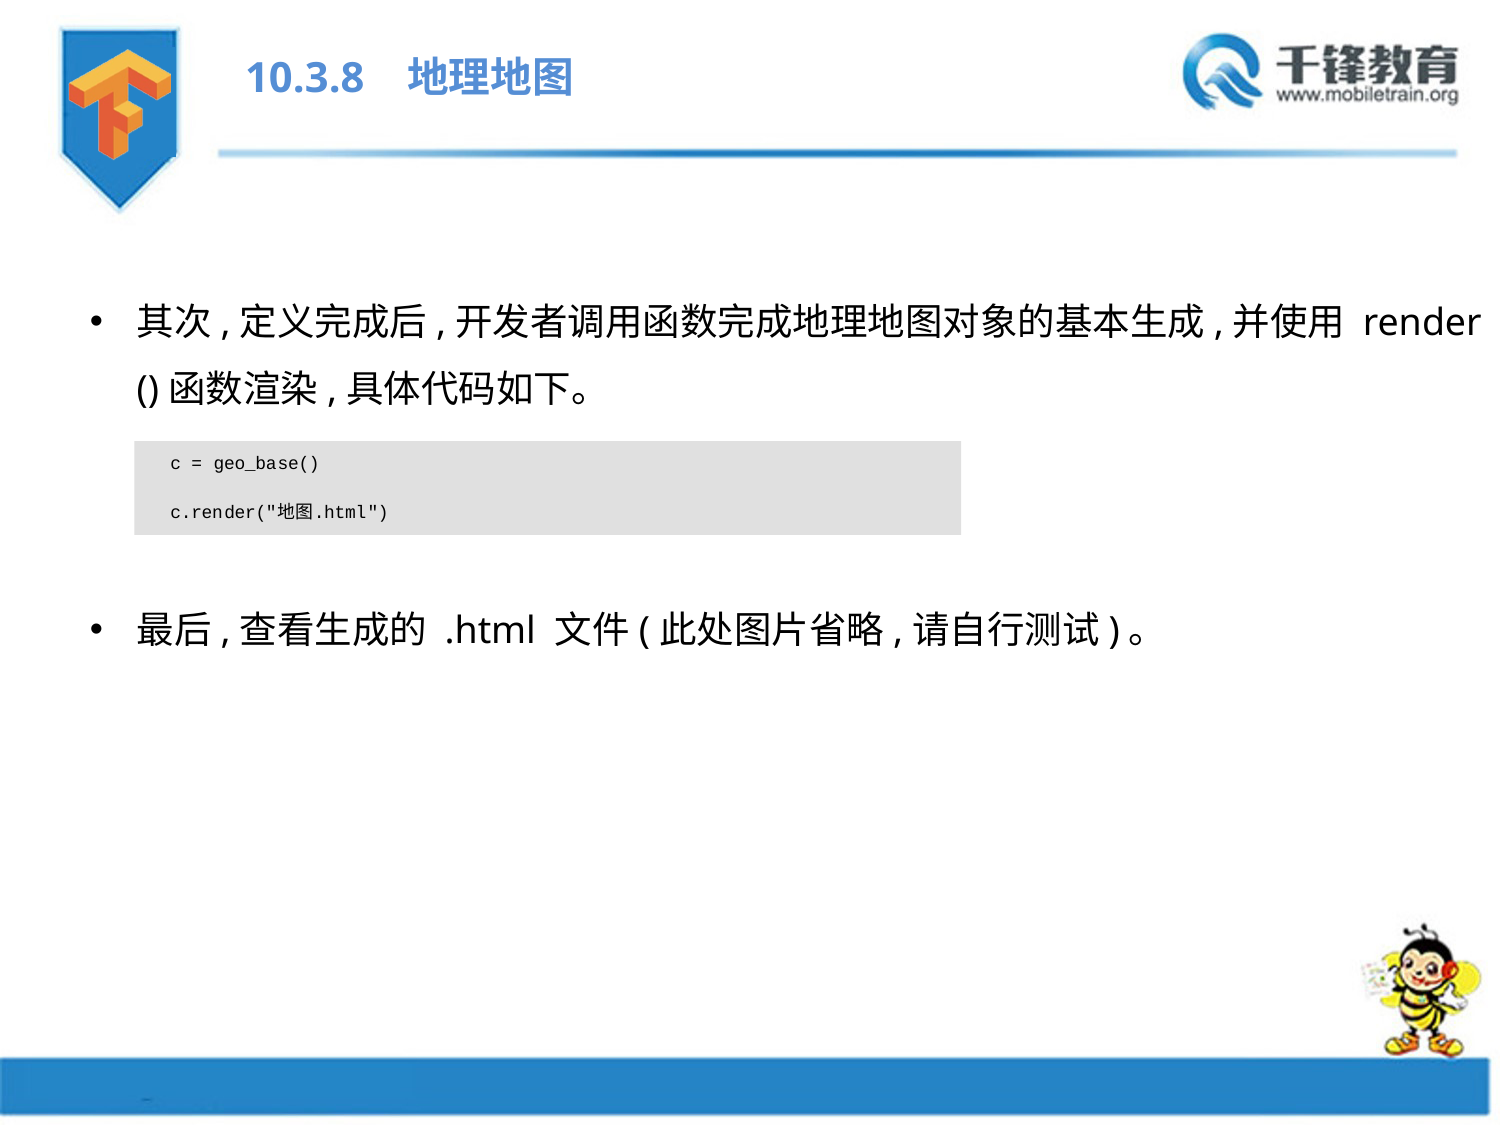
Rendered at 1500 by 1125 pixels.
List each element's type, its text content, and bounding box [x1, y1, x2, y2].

picture [0, 0, 1500, 267]
picture [0, 659, 1500, 1125]
picture [0, 418, 1500, 576]
text_box 其次,定义完成后,开发者调用函数完成地理地图对象的基本生成,并使用 render ()函数渲染,具体代码如下。 [0, 267, 1500, 418]
text_box 最后,查看生成的 .html 文件(此处图片省略,请自行测试)。 [0, 576, 1500, 659]
text_box 10.3.8 地理地图 [230, 29, 1069, 122]
